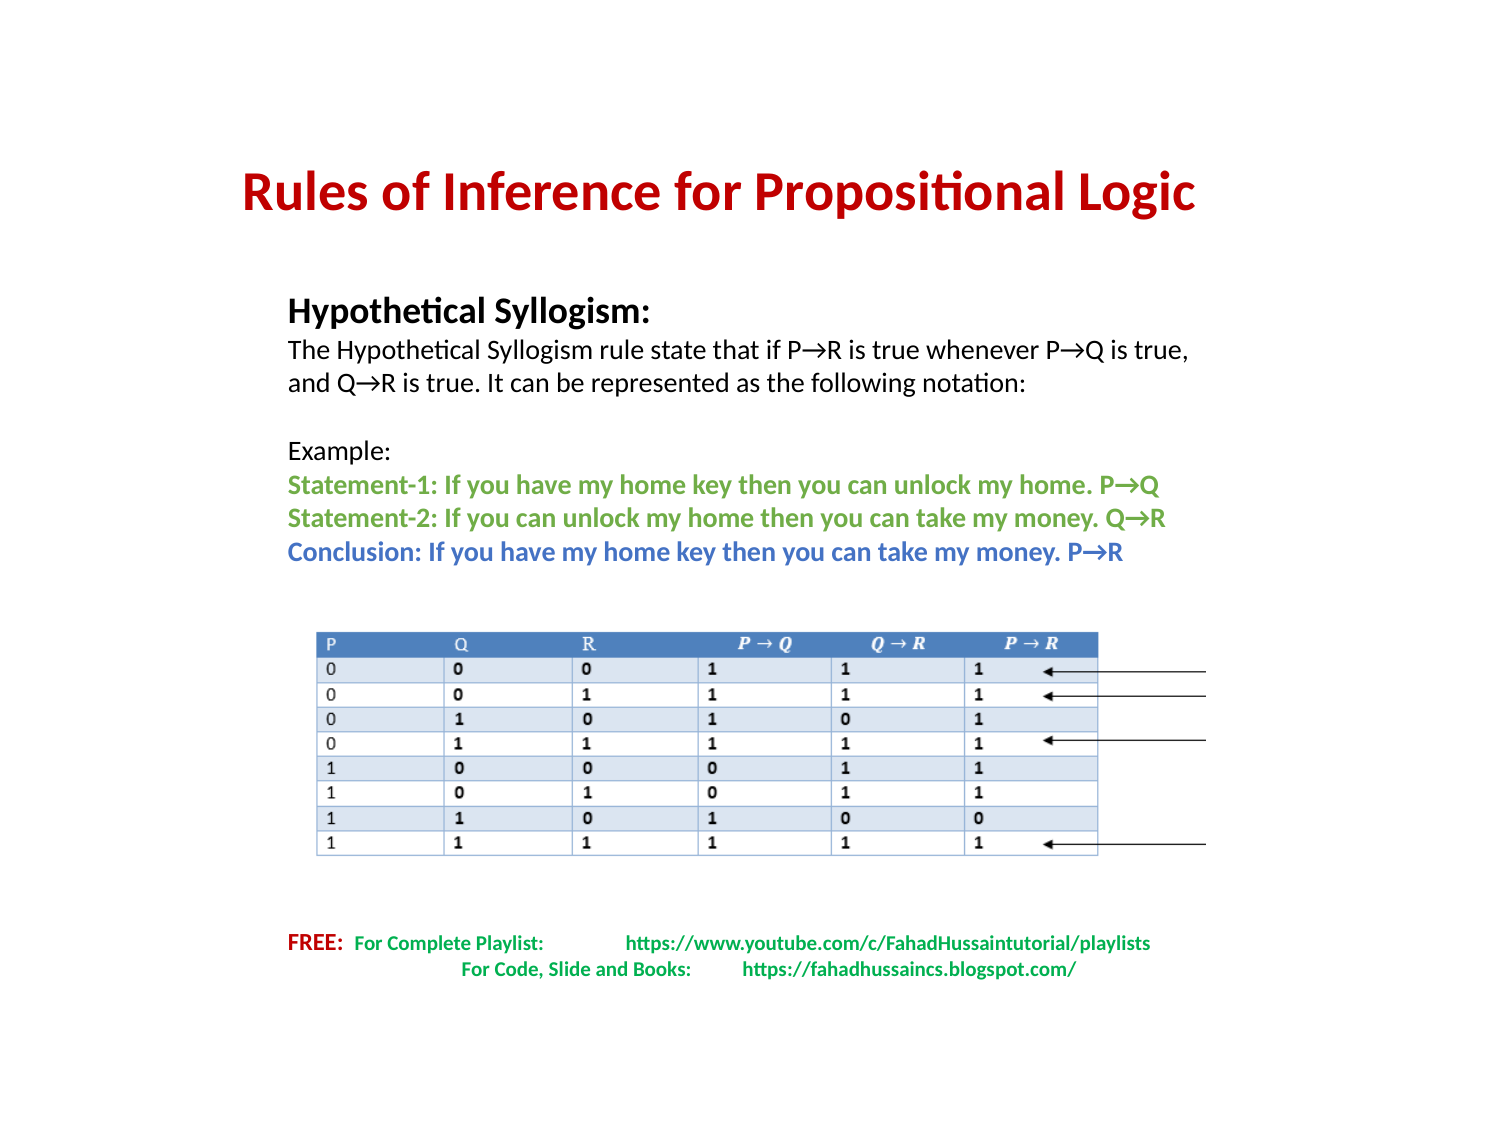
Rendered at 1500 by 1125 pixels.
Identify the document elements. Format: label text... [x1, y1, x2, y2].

text_box Rules of Inference for Propositional Logic [228, 146, 1305, 230]
text_box Hypothetical Syllogism: The Hypothetical Syllogism rule state that if P→R is true whenever P→Q is true, and Q→R is true. It can be represented as the following notation: Example: Statement-1: If you have my home key then you can unlock my home. P→Q Statement-2: If you can unlock my home then you can take my money. Q→R Conclusion: If you have my home key then you can take my money. P→R [273, 278, 1250, 575]
text_box FREE: For Complete Playlist: https://www.youtube.com/c/FahadHussaintutorial/playlists For Code, Slide and Books: https://fahadhussaincs.blogspot.com/ [273, 918, 1289, 989]
picture [303, 626, 1206, 872]
